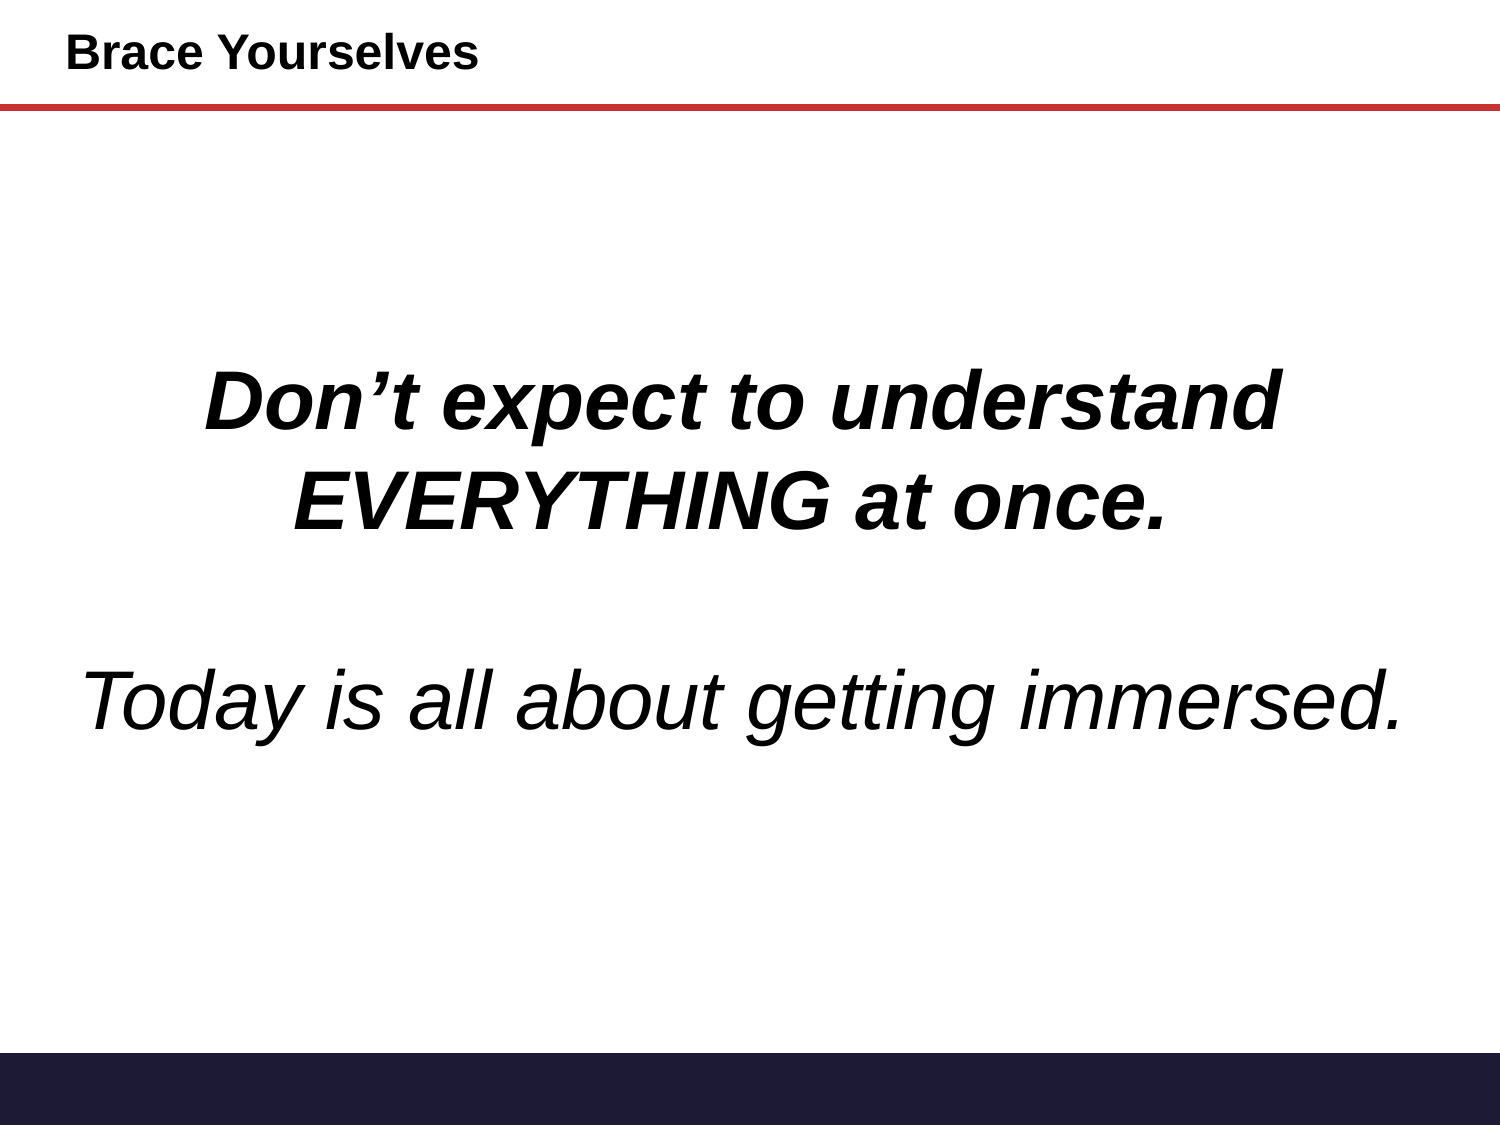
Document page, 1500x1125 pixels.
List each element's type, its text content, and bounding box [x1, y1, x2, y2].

title Brace Yourselves [50, 0, 948, 108]
text_box Don’t expect to understand EVERYTHING at once. Today is all about getting immersed. [0, 337, 1488, 756]
